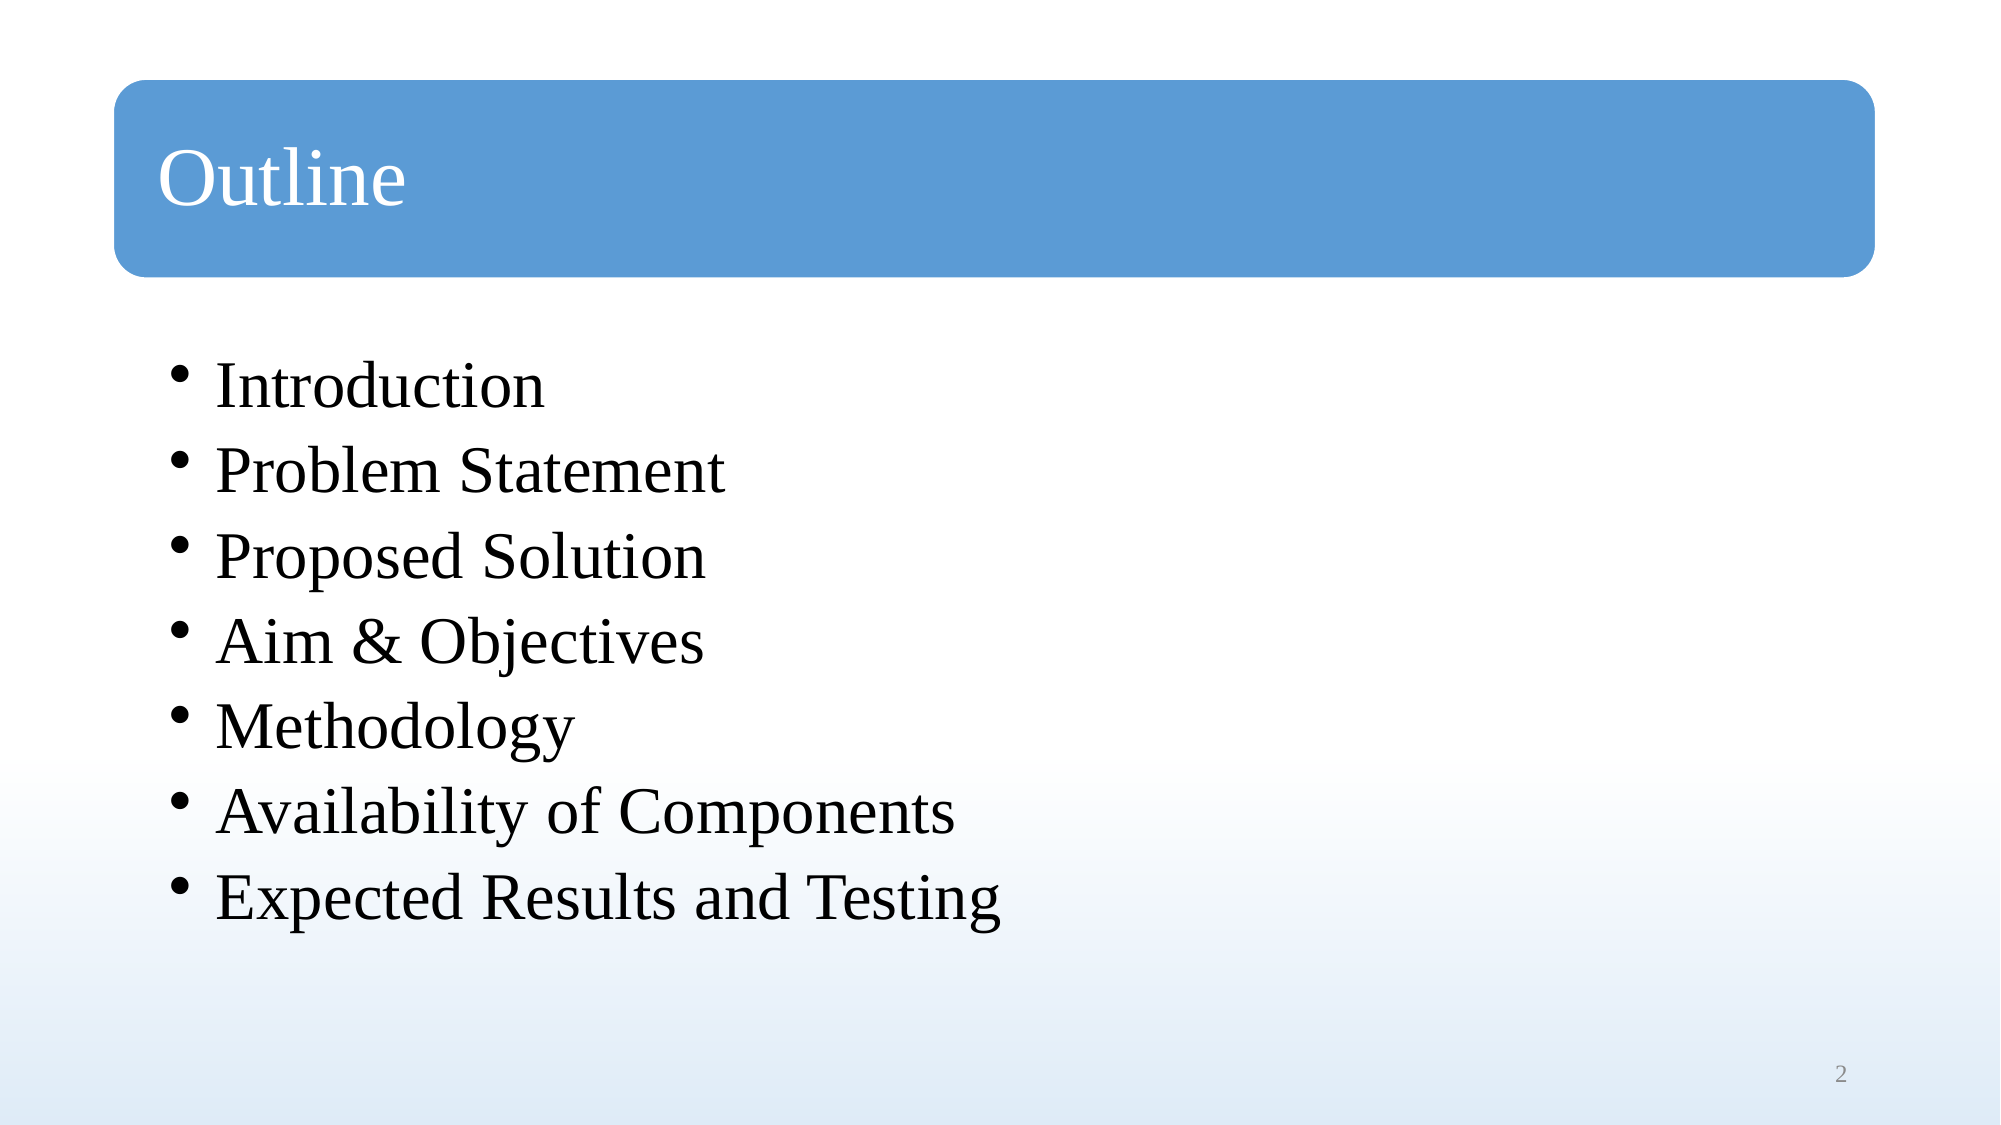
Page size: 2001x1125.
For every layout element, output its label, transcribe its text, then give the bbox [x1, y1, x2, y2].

slide_number 2 [1412, 1043, 1863, 1103]
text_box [112, 40, 1876, 1043]
